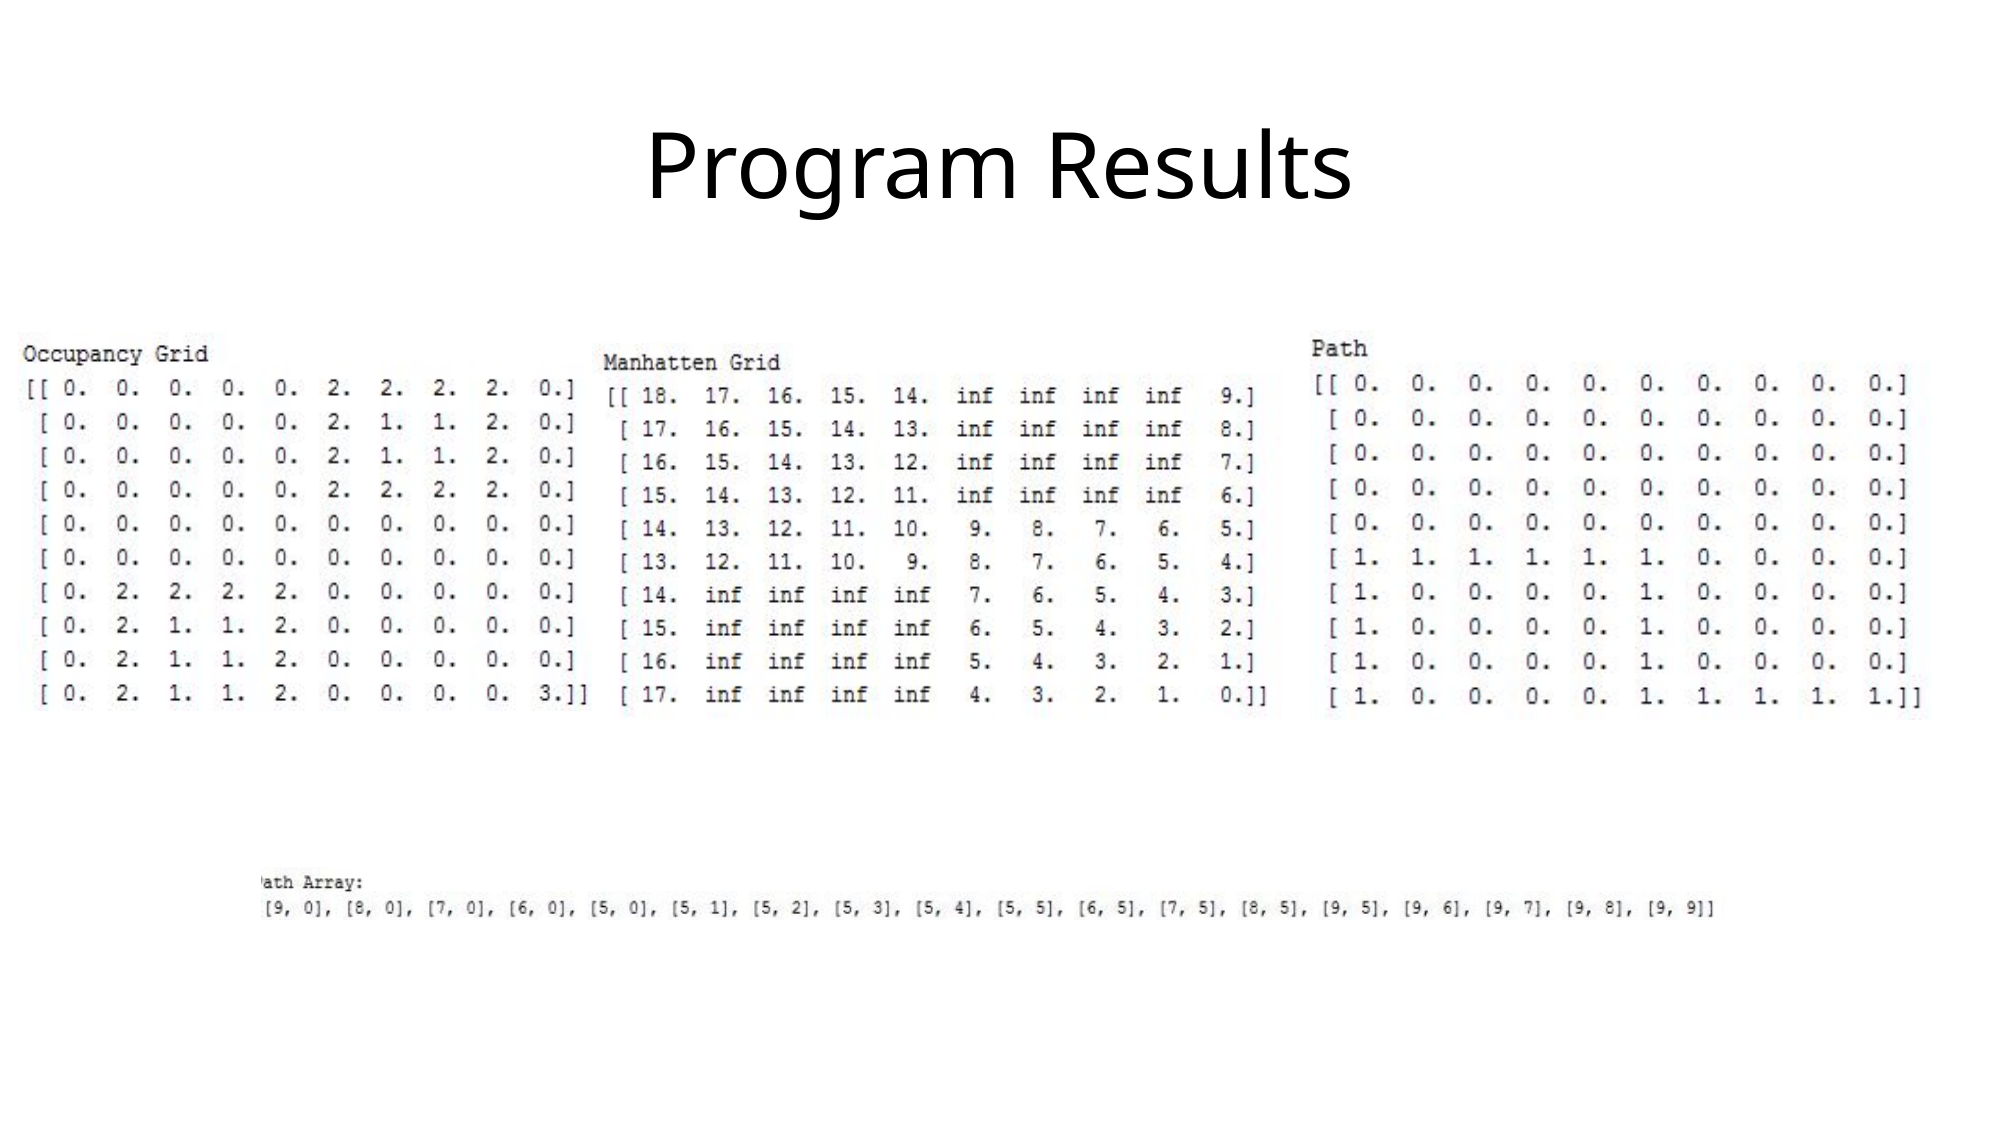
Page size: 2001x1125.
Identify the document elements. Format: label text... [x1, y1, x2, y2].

picture [260, 866, 1750, 920]
title Program Results [137, 59, 1863, 278]
picture [17, 330, 1995, 720]
